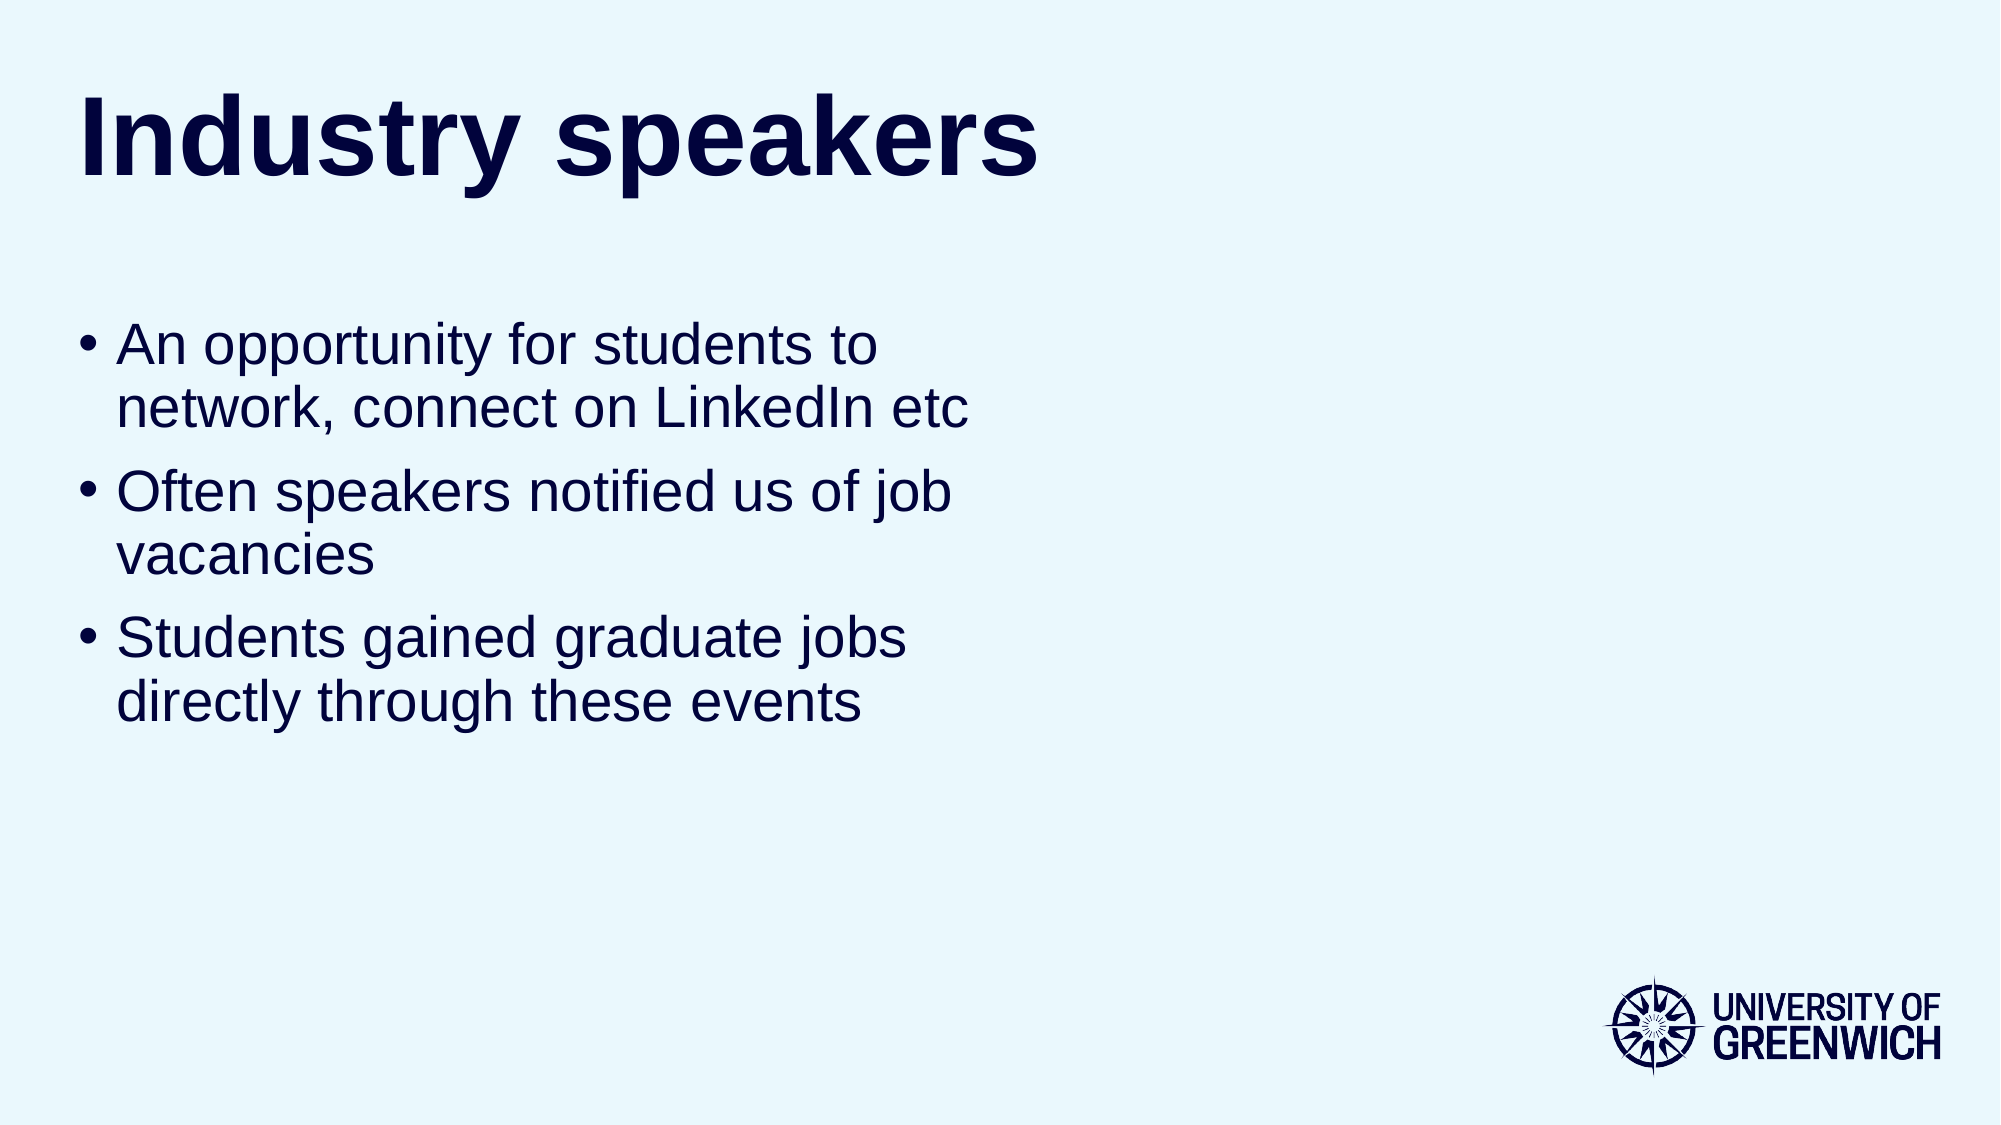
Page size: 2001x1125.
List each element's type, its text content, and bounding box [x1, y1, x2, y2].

picture [1584, 956, 1969, 1096]
title Industry speakers [78, 78, 1940, 300]
list An opportunity for students to network, connect on LinkedIn etc Often speakers notified us of job vacancies Students gained graduate jobs directly through these events [78, 314, 994, 876]
